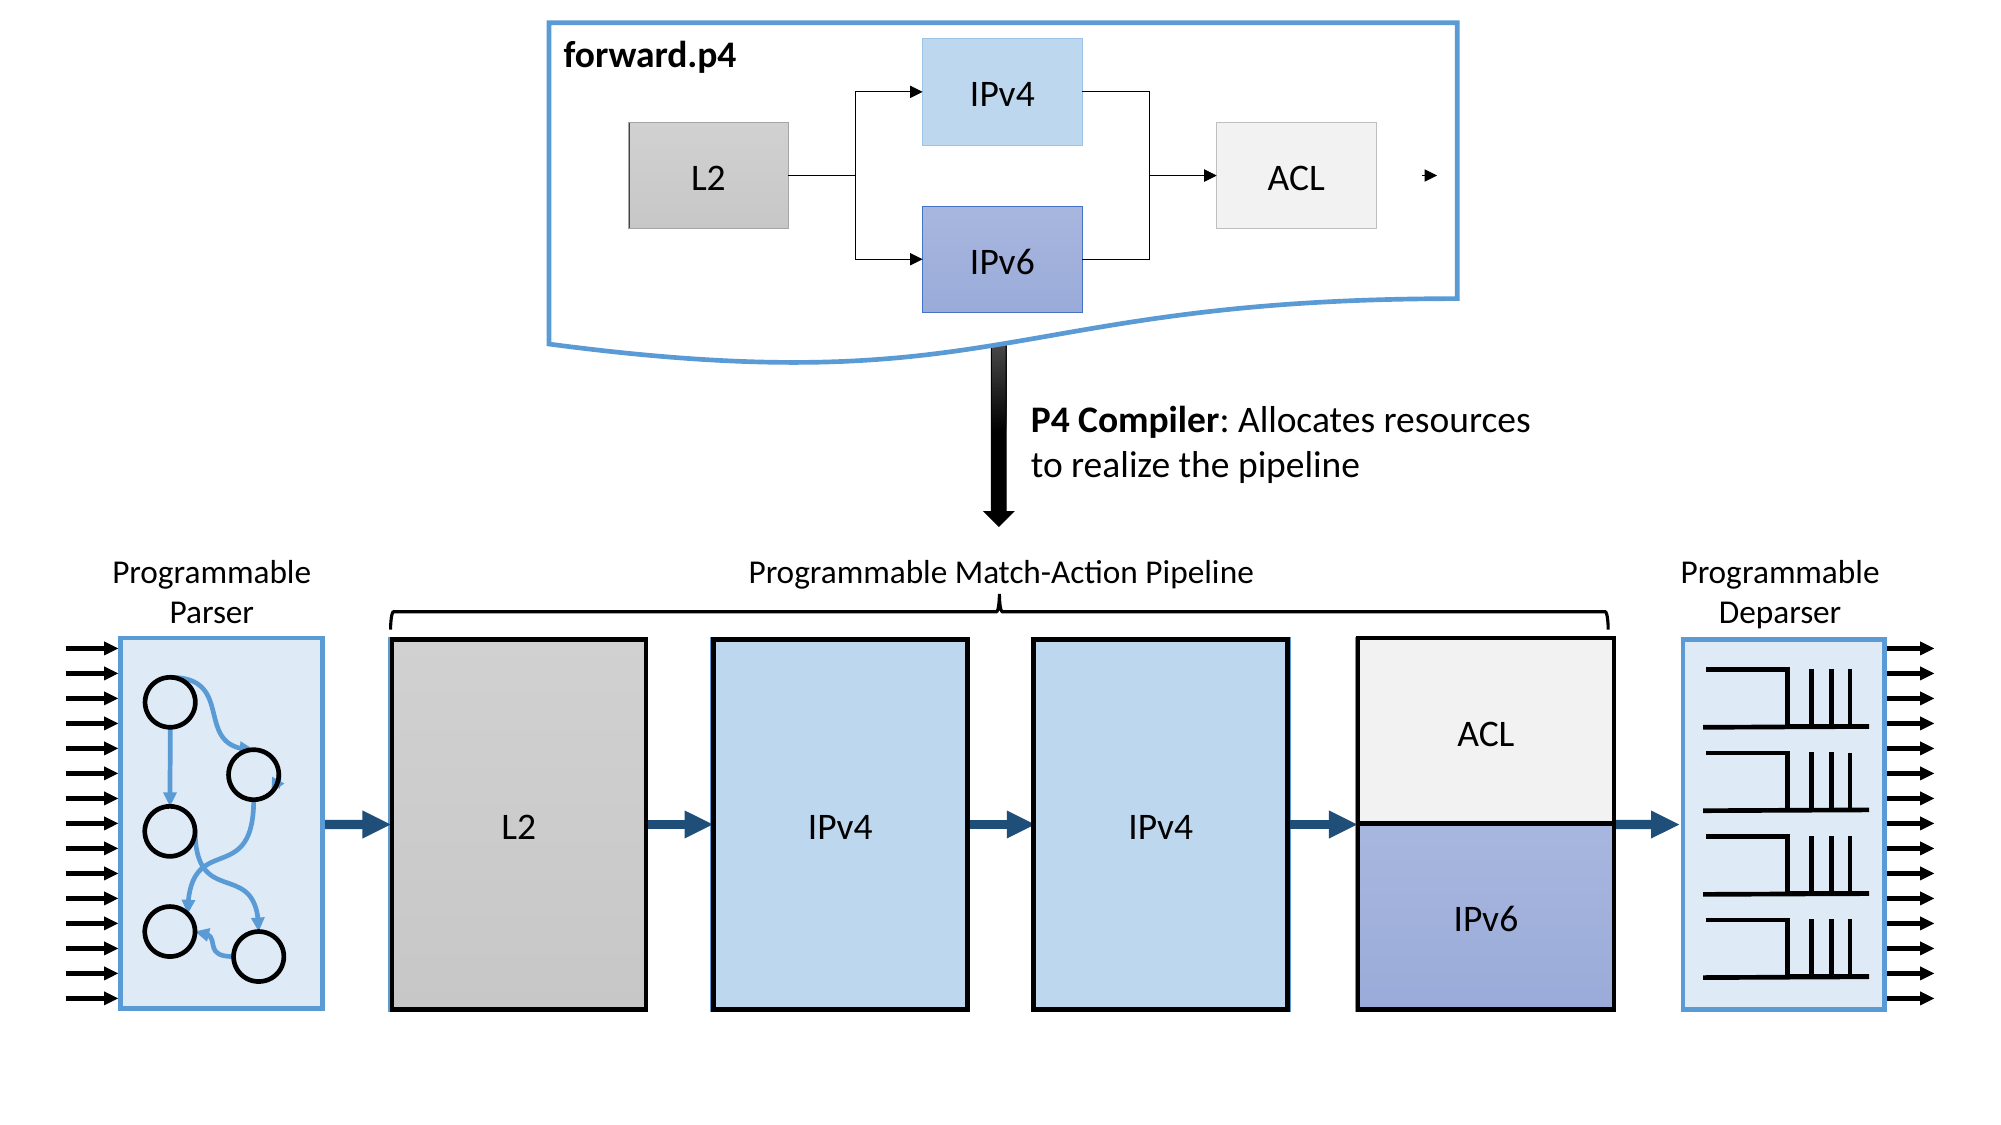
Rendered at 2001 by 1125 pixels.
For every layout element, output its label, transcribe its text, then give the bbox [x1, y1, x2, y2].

text_box IPv6 [922, 206, 1083, 313]
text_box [1682, 639, 1885, 1010]
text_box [390, 639, 645, 1010]
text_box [1356, 639, 1612, 1010]
text_box ACL [1217, 122, 1377, 229]
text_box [1885, 648, 1935, 999]
text_box Programmable Parser [97, 543, 327, 638]
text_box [65, 648, 119, 999]
text_box Programmable Deparser [1665, 543, 1895, 638]
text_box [788, 175, 923, 260]
text_box forward.p4 [548, 21, 1459, 364]
text_box IPv4 [922, 38, 1083, 146]
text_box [120, 637, 323, 1009]
text_box Programmable Match-Action Pipeline [733, 543, 1270, 598]
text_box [1082, 175, 1217, 260]
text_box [1034, 639, 1289, 1010]
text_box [1082, 91, 1217, 175]
text_box [390, 598, 1609, 630]
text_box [712, 639, 967, 1010]
text_box P4 Compiler: Allocates resources to realize the pipeline [1016, 387, 1547, 493]
text_box L2 [628, 122, 788, 229]
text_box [788, 91, 923, 175]
text_box [982, 345, 1015, 527]
